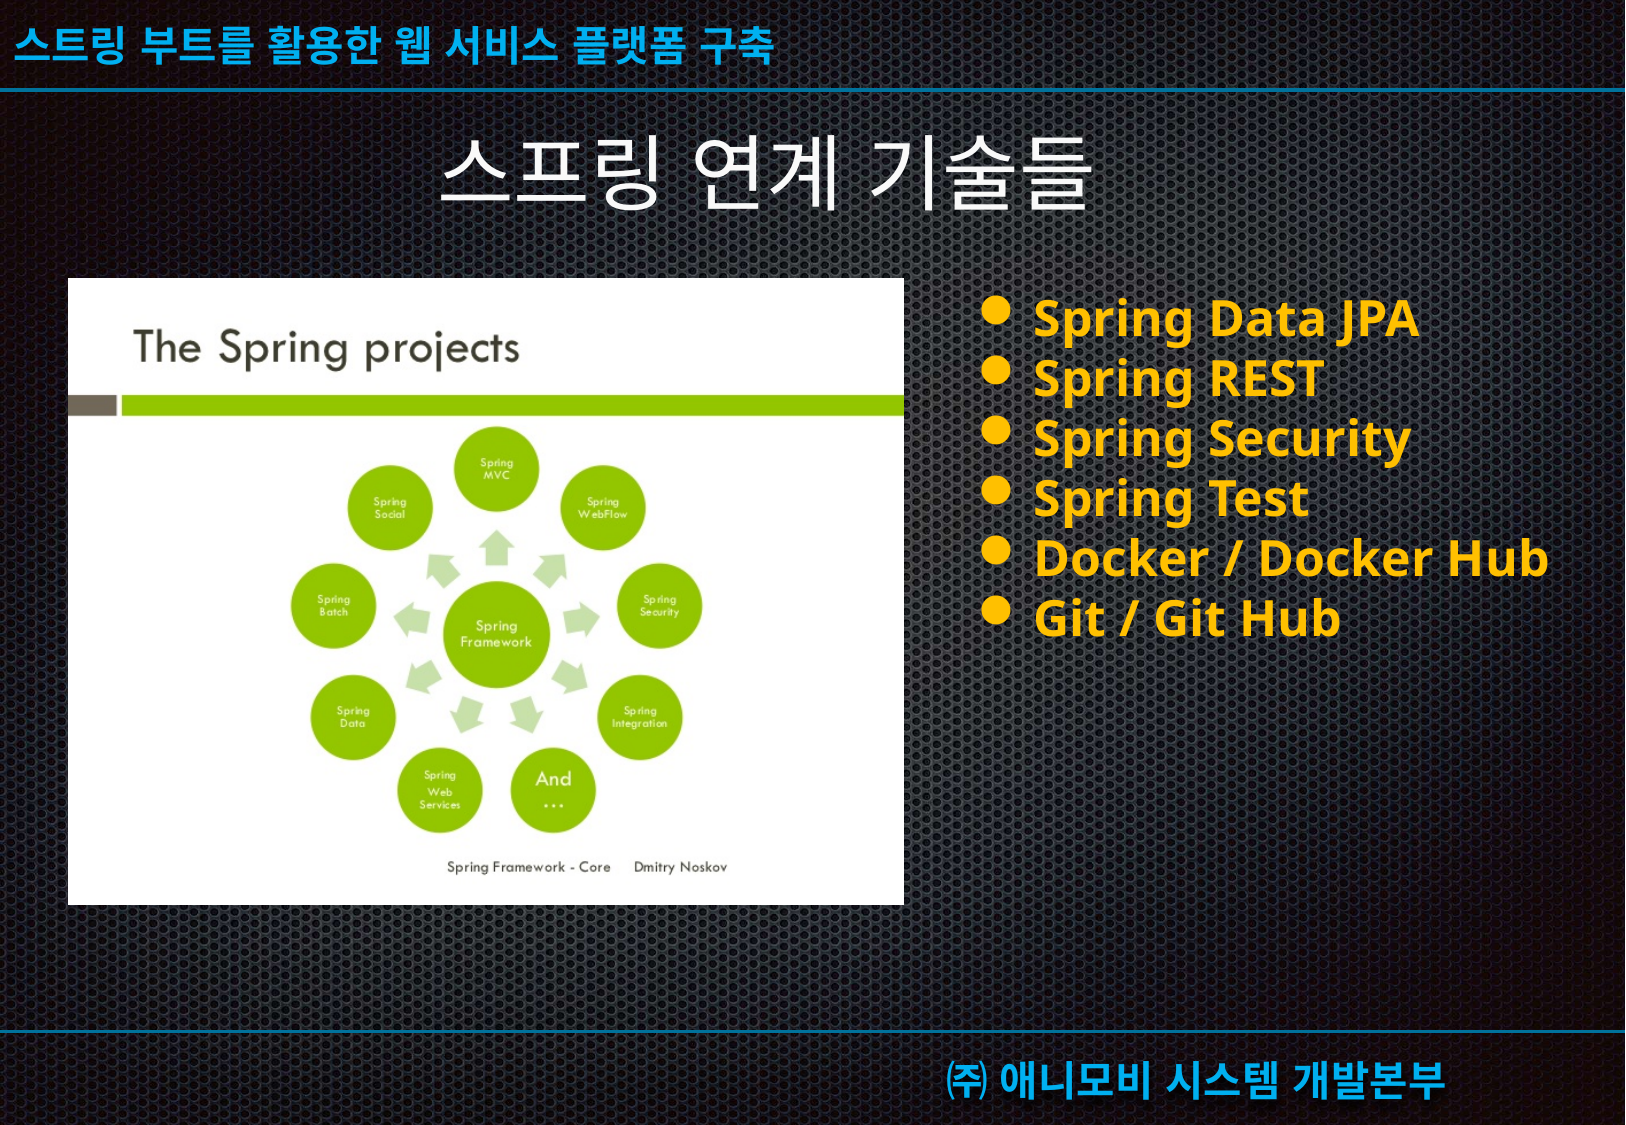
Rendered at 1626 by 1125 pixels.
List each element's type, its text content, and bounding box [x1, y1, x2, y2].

picture [0, 1034, 1625, 1125]
text_box 스프링 연계 기술들 [422, 113, 1112, 229]
picture [0, 0, 1625, 87]
picture [0, 93, 1625, 1029]
text_box Spring Data JPA Spring REST Spring Security Spring Test Docker / Docker Hub Git / Git Hub [962, 278, 1566, 654]
